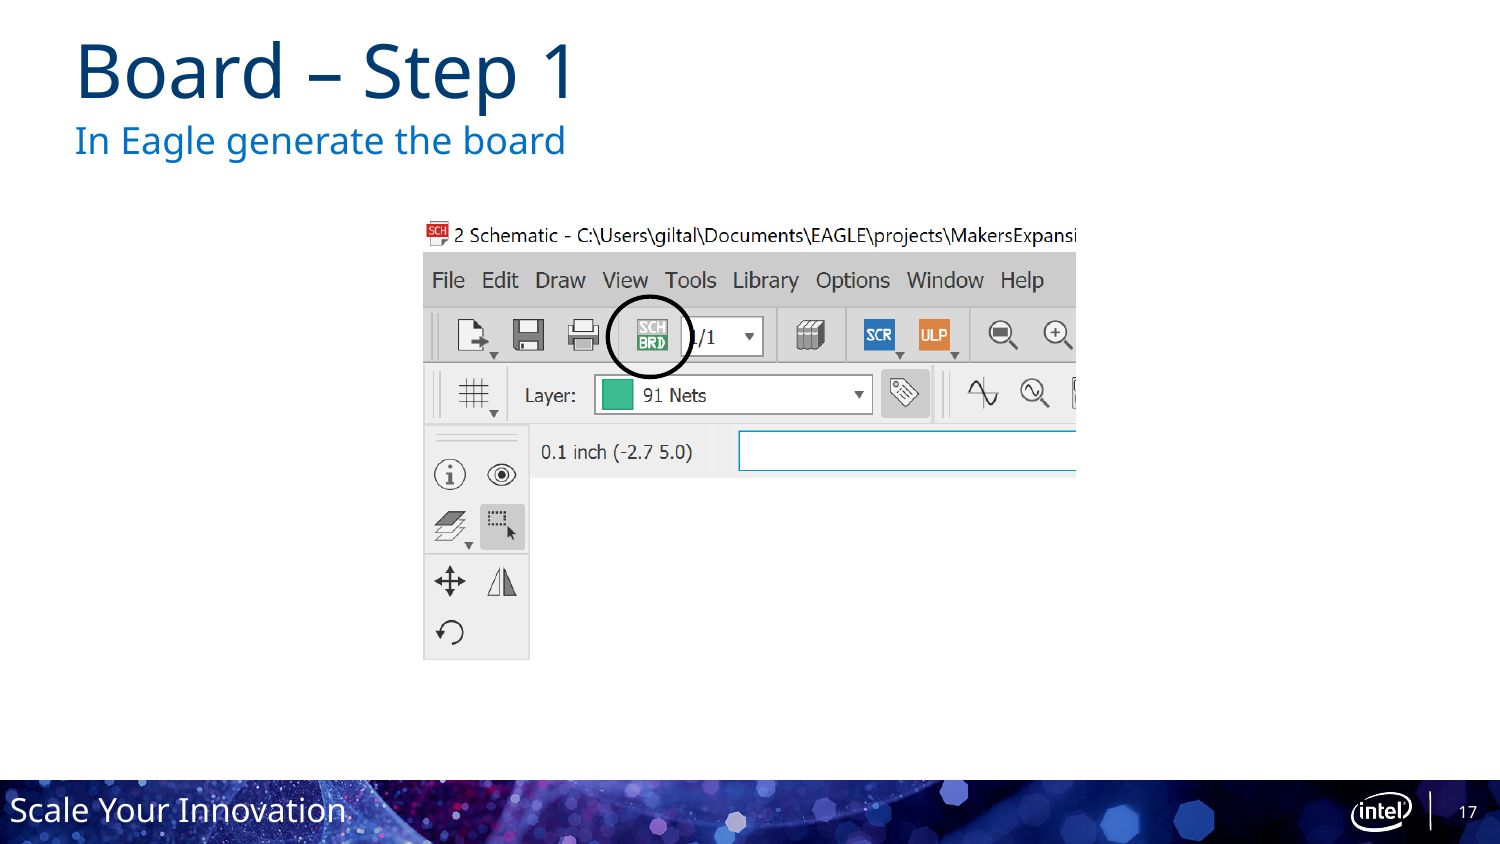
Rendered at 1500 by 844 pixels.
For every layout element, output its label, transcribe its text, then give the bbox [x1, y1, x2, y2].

slide_number 17 [1127, 791, 1478, 837]
picture [0, 780, 1500, 844]
picture [423, 216, 1076, 661]
picture [741, 433, 1076, 469]
list In Eagle generate the board [74, 117, 1425, 760]
title Board – Step 1 [74, 50, 1425, 113]
